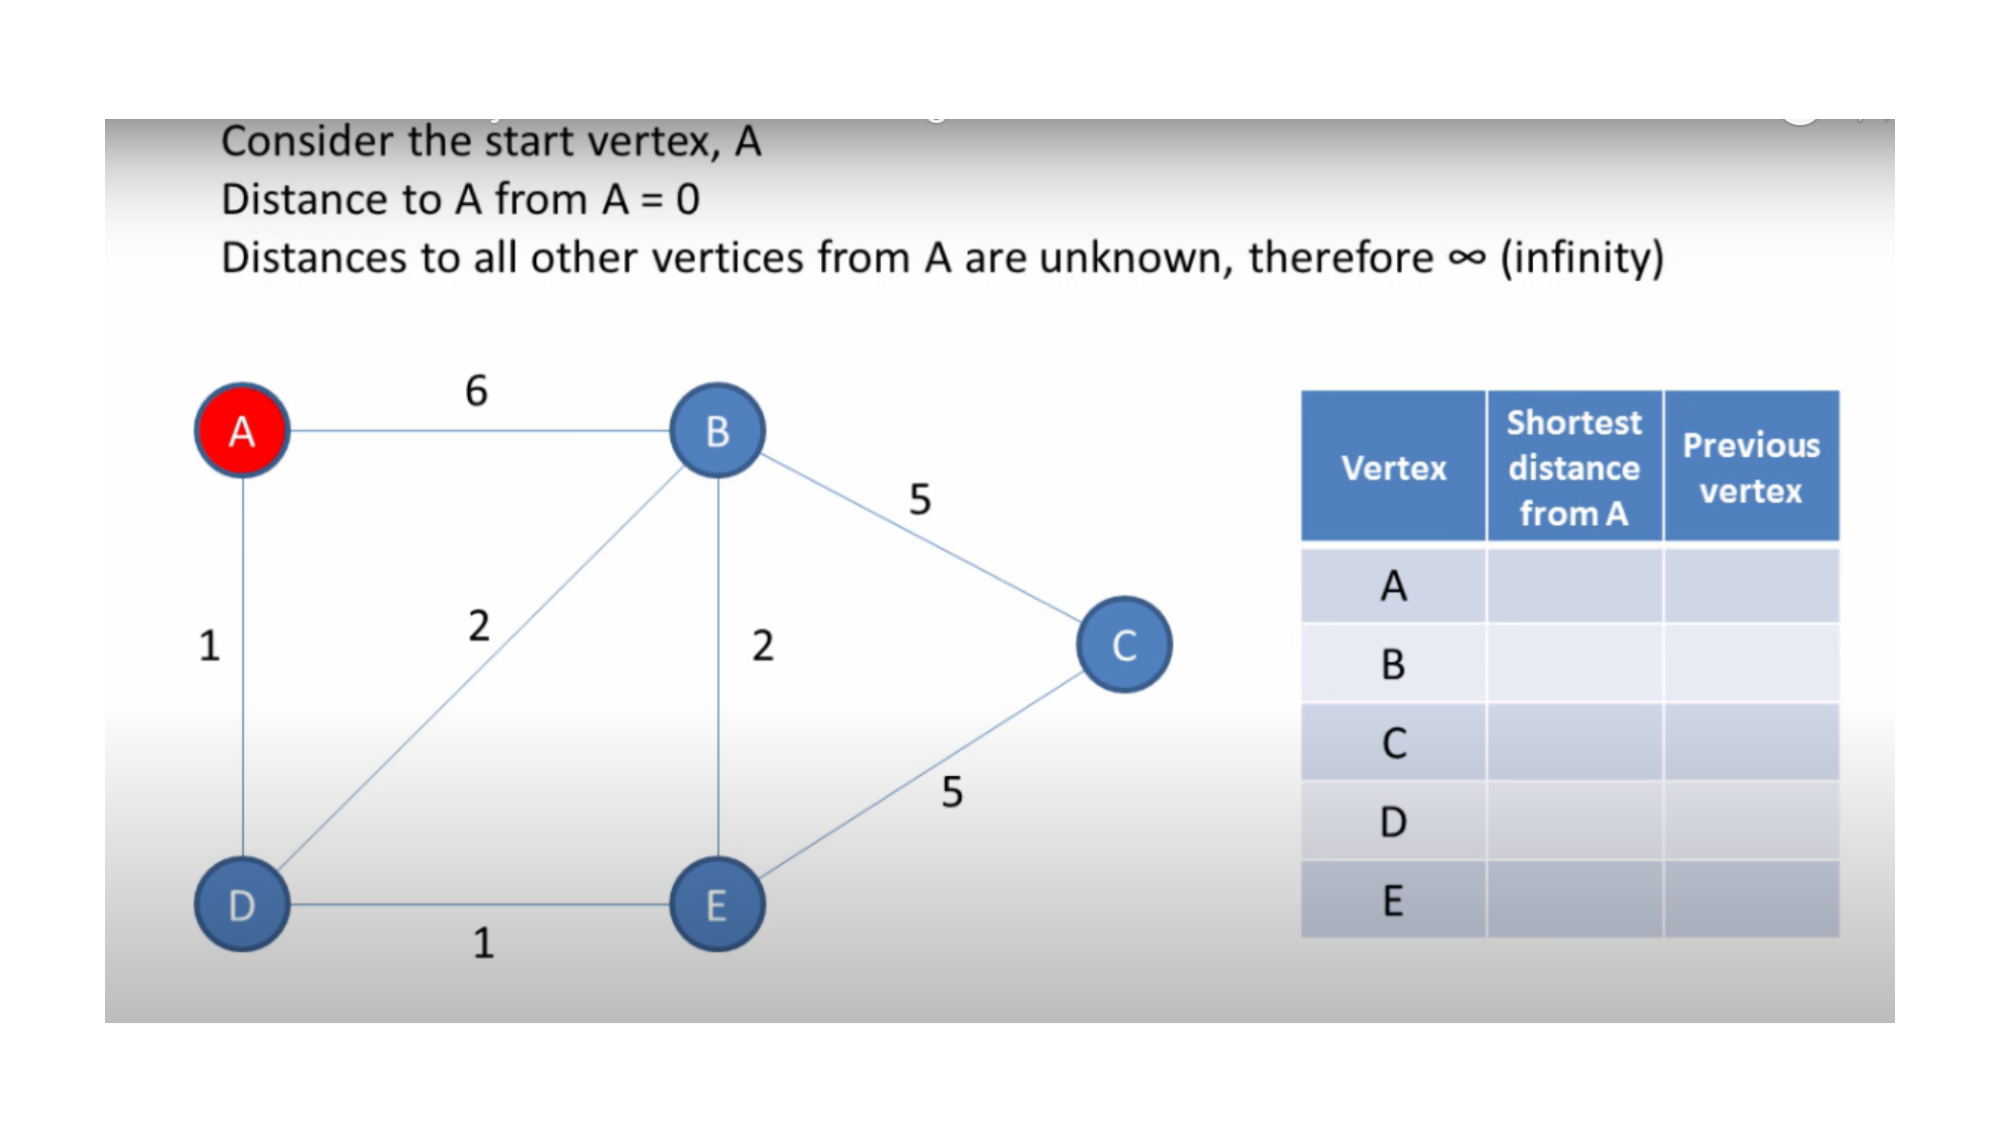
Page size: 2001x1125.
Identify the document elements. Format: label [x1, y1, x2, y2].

list [105, 119, 1895, 1024]
